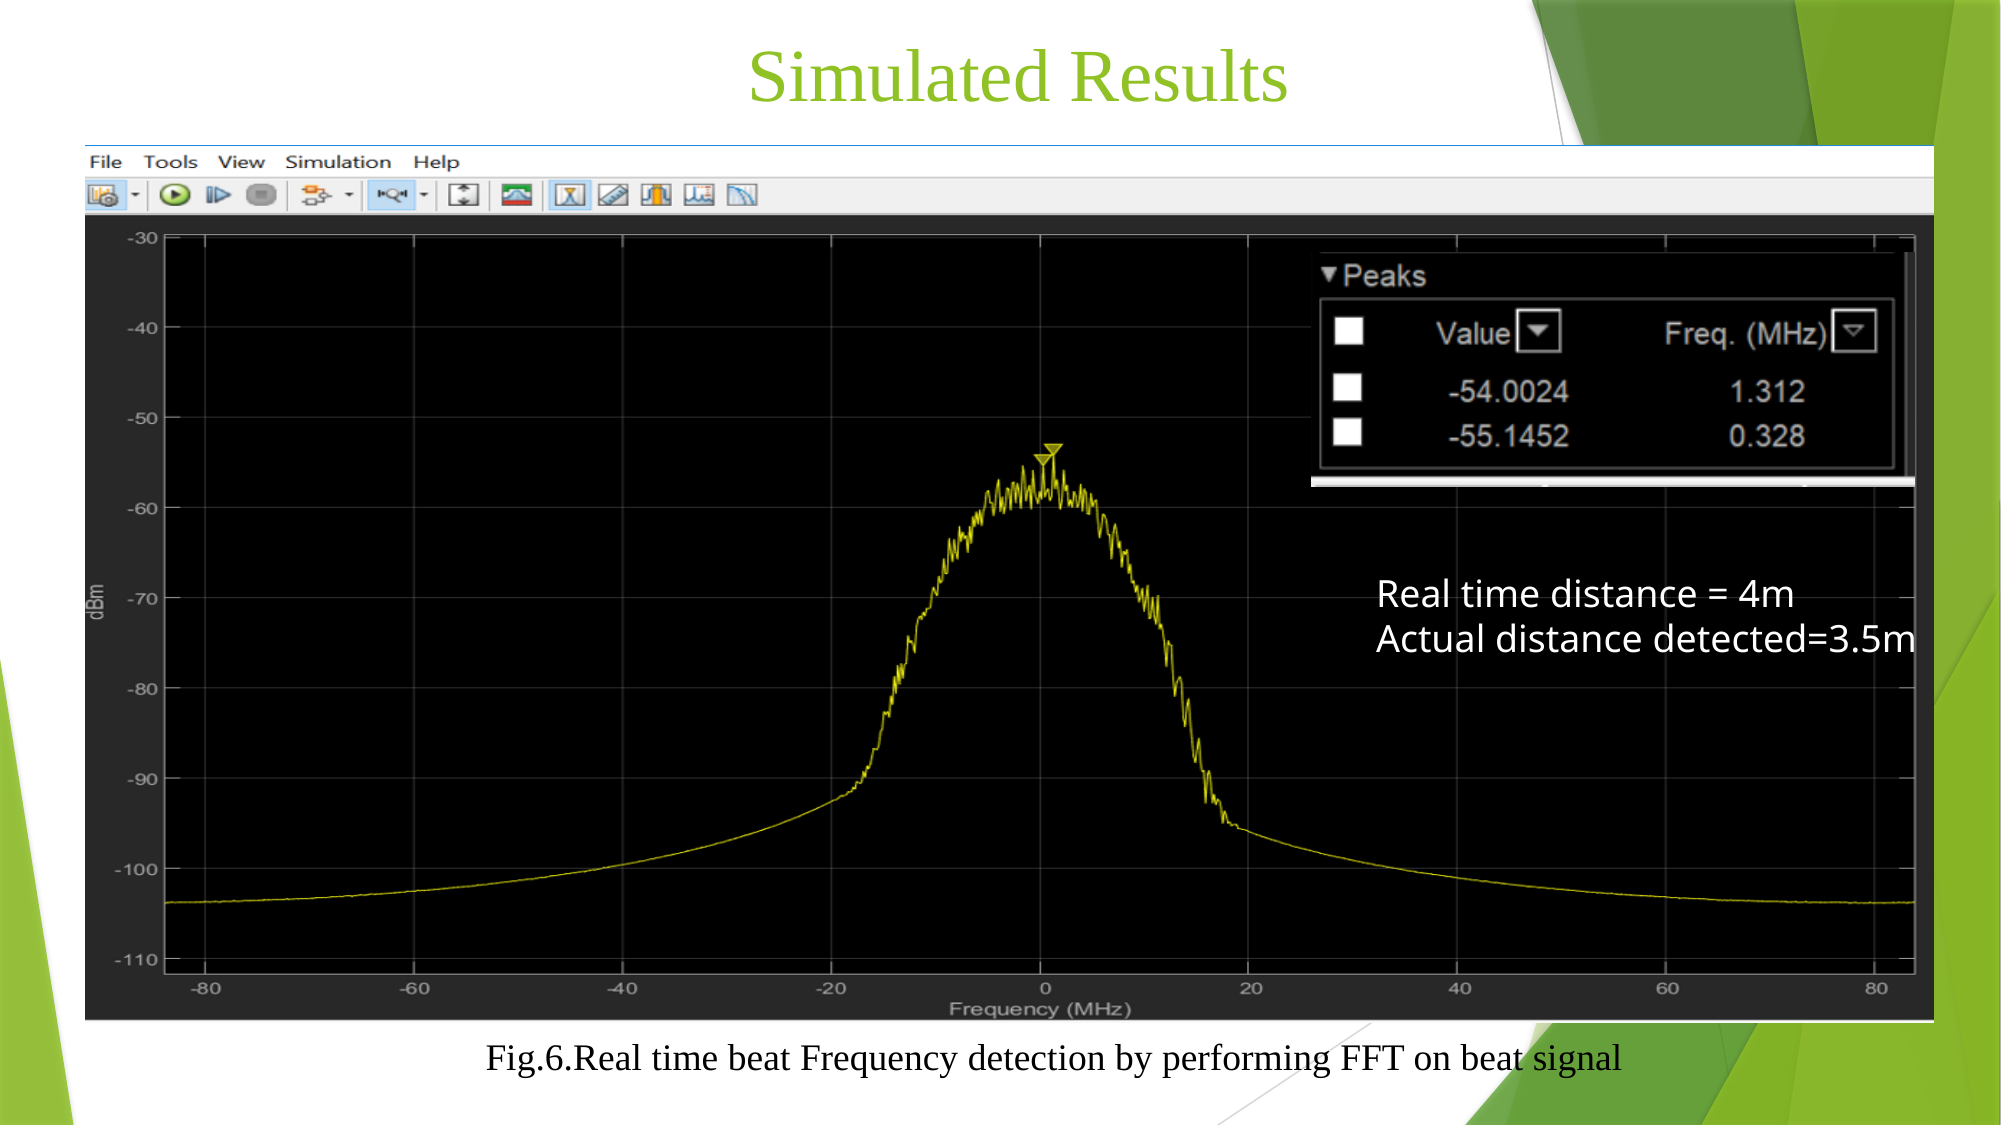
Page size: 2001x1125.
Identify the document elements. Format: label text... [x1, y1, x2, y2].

title Simulated Results [181, 19, 1819, 142]
text_box Fig.6.Real time beat Frequency detection by performing FFT on beat signal [470, 1035, 1833, 1086]
picture [1310, 252, 1915, 488]
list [84, 145, 1934, 1024]
